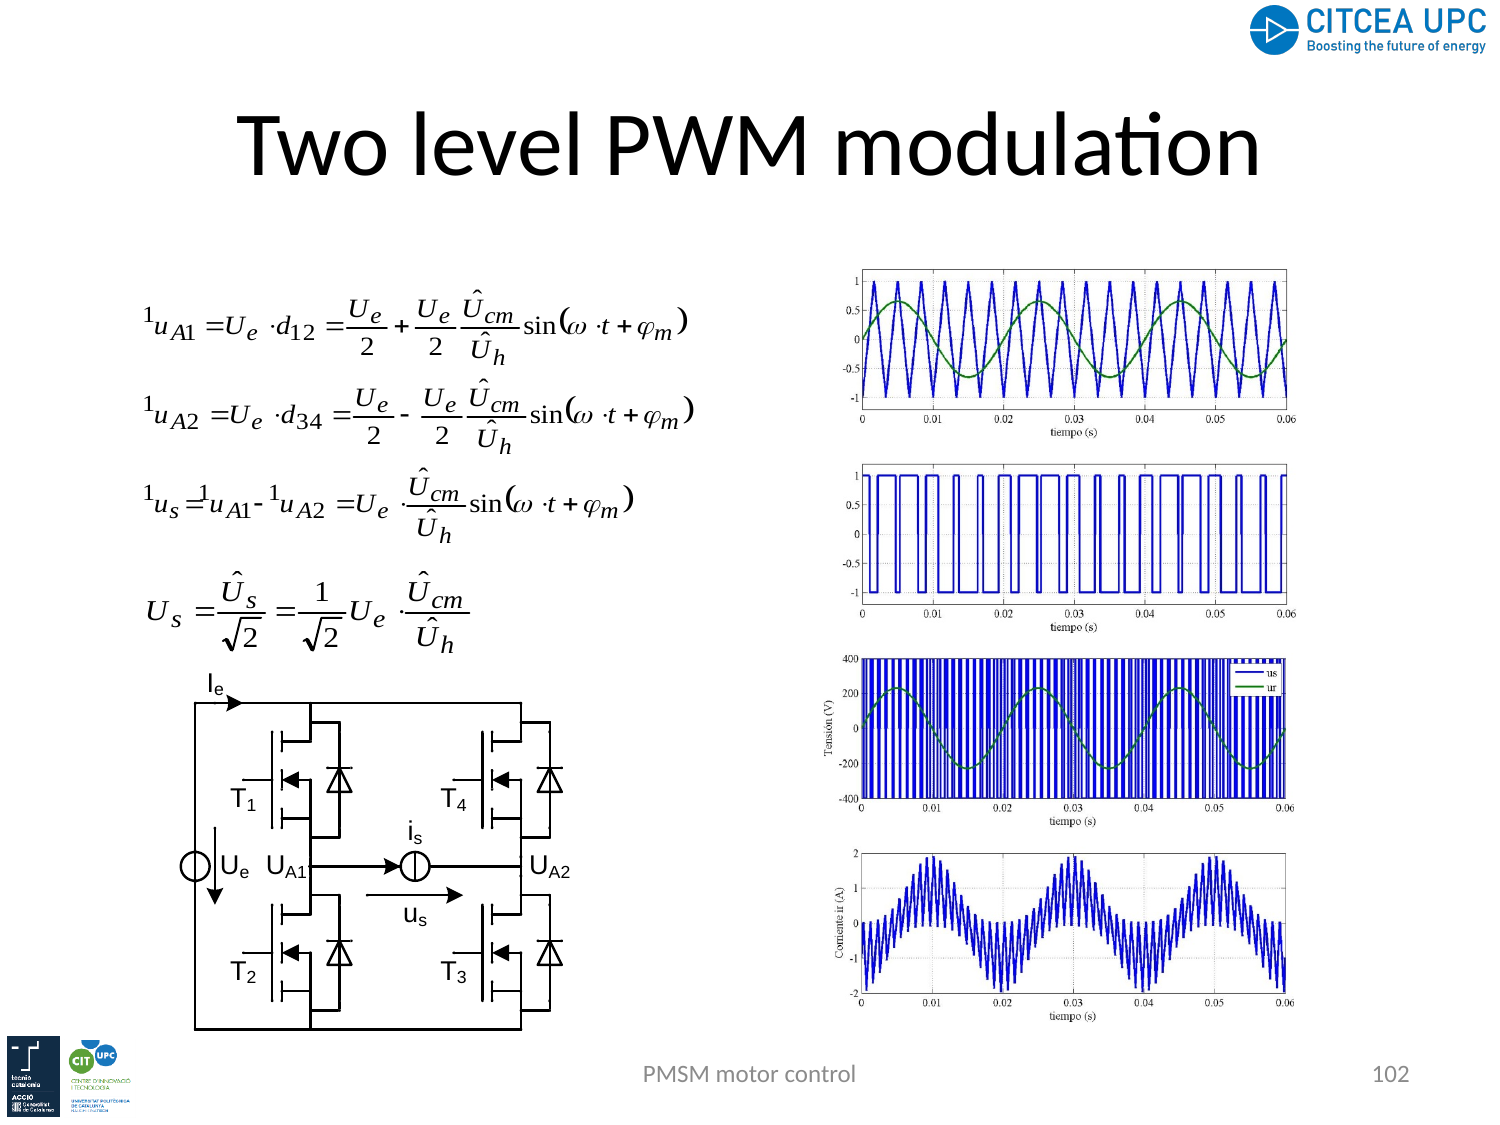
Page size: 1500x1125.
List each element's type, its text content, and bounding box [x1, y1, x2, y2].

picture [1250, 5, 1497, 60]
slide_number 102 [1074, 1042, 1425, 1103]
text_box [140, 562, 481, 664]
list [839, 263, 1297, 634]
picture [64, 1039, 136, 1118]
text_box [135, 280, 698, 553]
picture [822, 653, 1294, 1023]
footer PMSM motor control [512, 1042, 988, 1103]
title Two level PWM modulation [75, 45, 1425, 233]
picture [5, 1034, 61, 1118]
picture [175, 659, 575, 1035]
